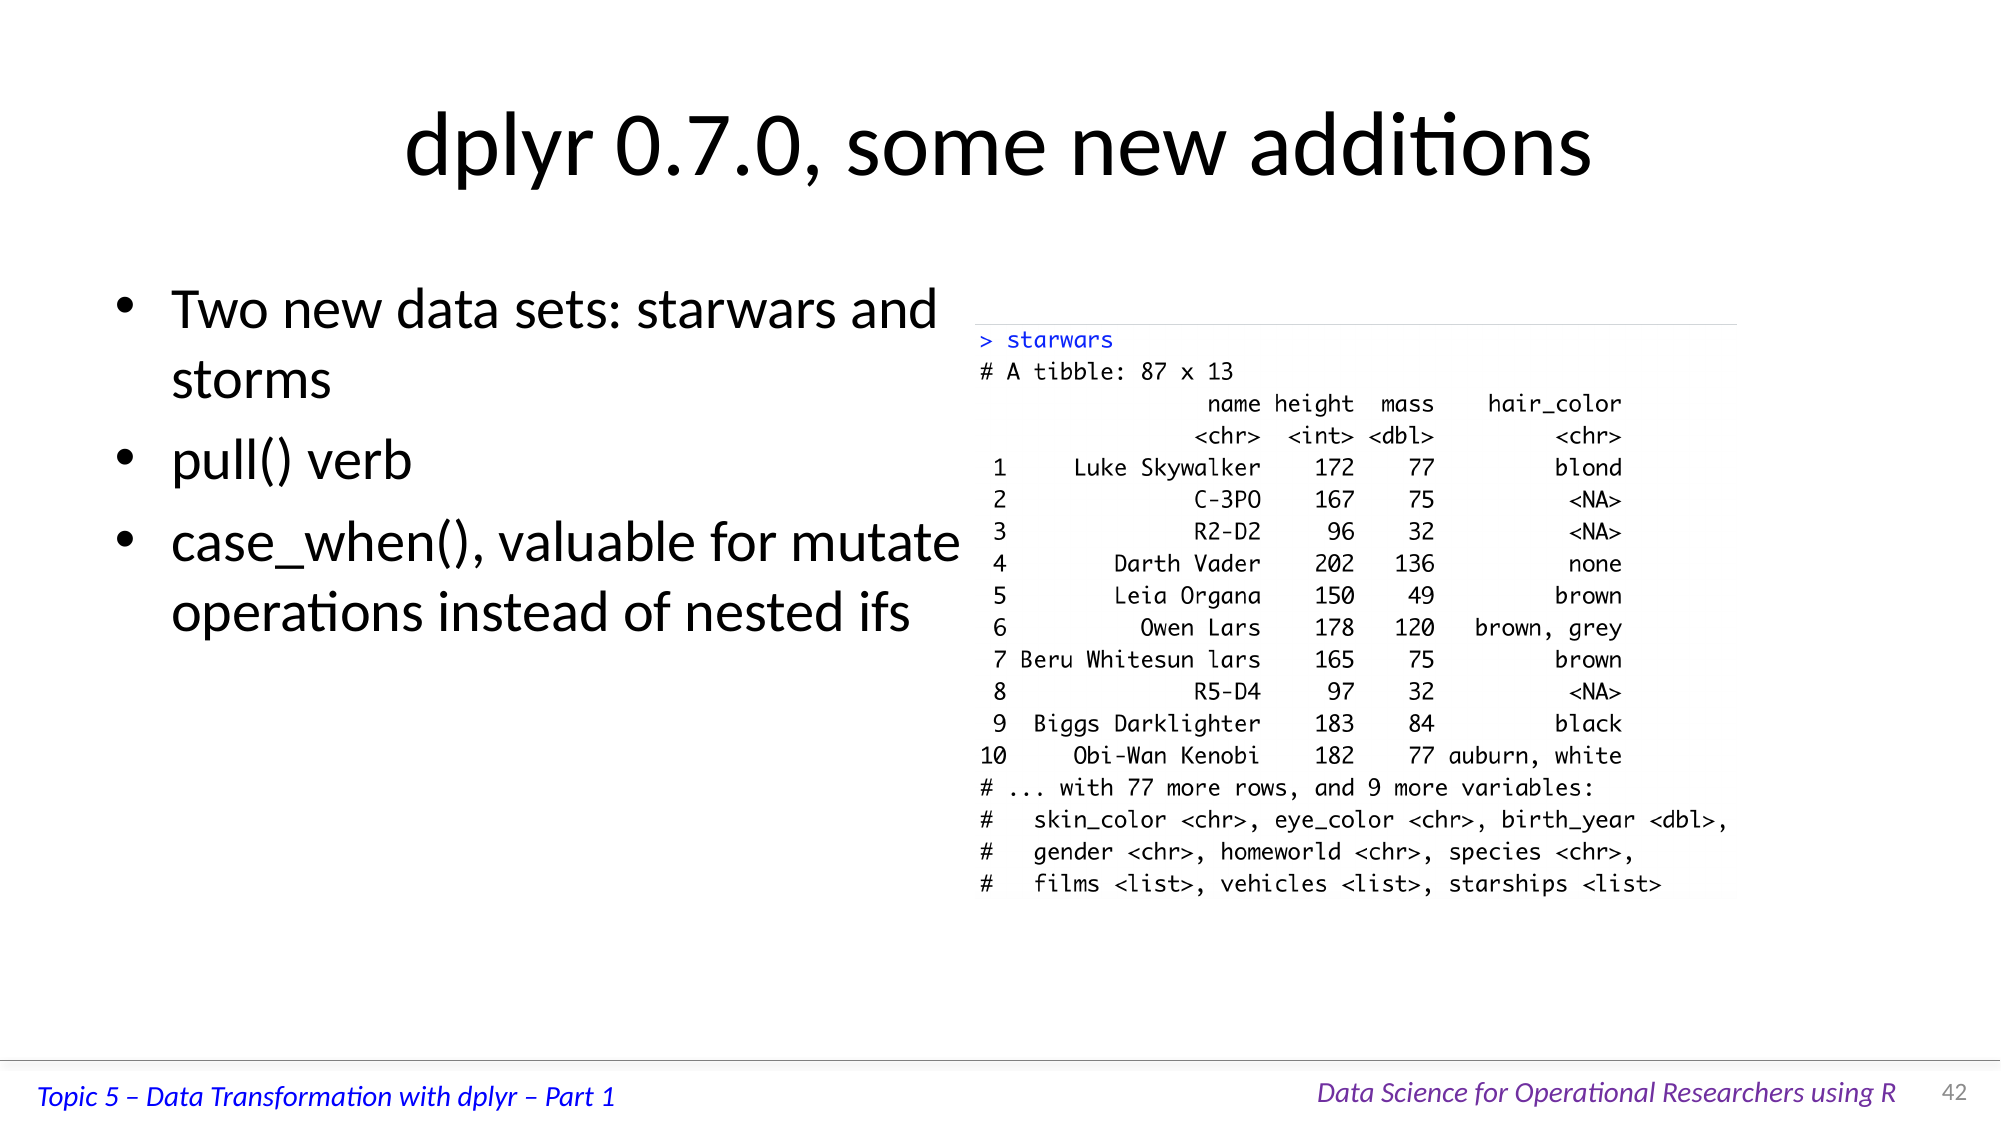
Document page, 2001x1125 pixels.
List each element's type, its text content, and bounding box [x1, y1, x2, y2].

picture [975, 323, 1737, 899]
slide_number 42 [1899, 1060, 1983, 1120]
title dplyr 0.7.0, some new additions [99, 45, 1900, 233]
list Two new data sets: starwars and storms pull() verb case_when(), valuable for mutate operations instead of nested ifs [99, 262, 984, 1005]
